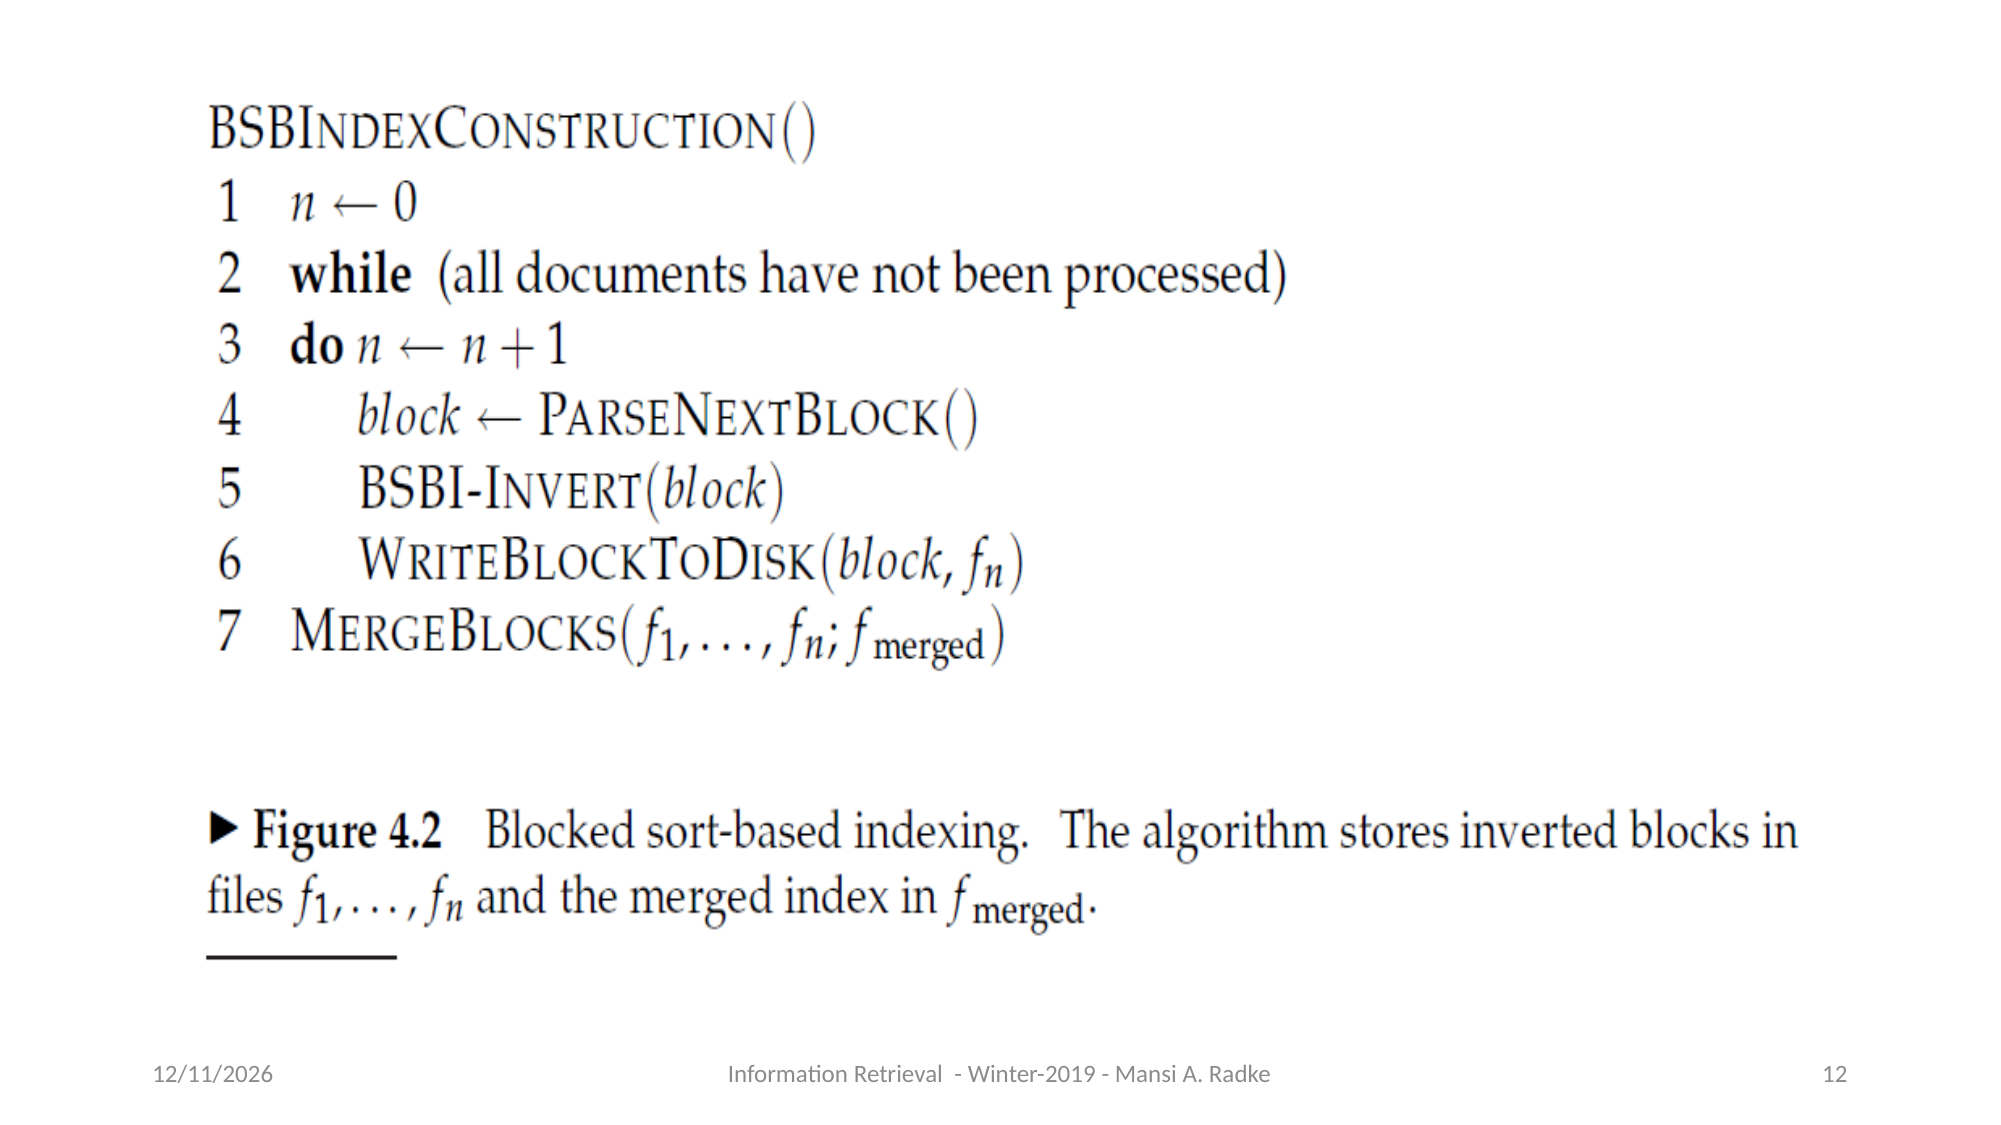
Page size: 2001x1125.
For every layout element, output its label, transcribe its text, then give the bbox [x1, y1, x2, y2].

text_box 1 [1412, 1042, 1863, 1103]
text_box 09/10/2019 [137, 1042, 588, 1103]
picture [137, 59, 1863, 1014]
text_box Information Retrieval - Winter-2019 - Mansi A. Radke [662, 1042, 1338, 1103]
